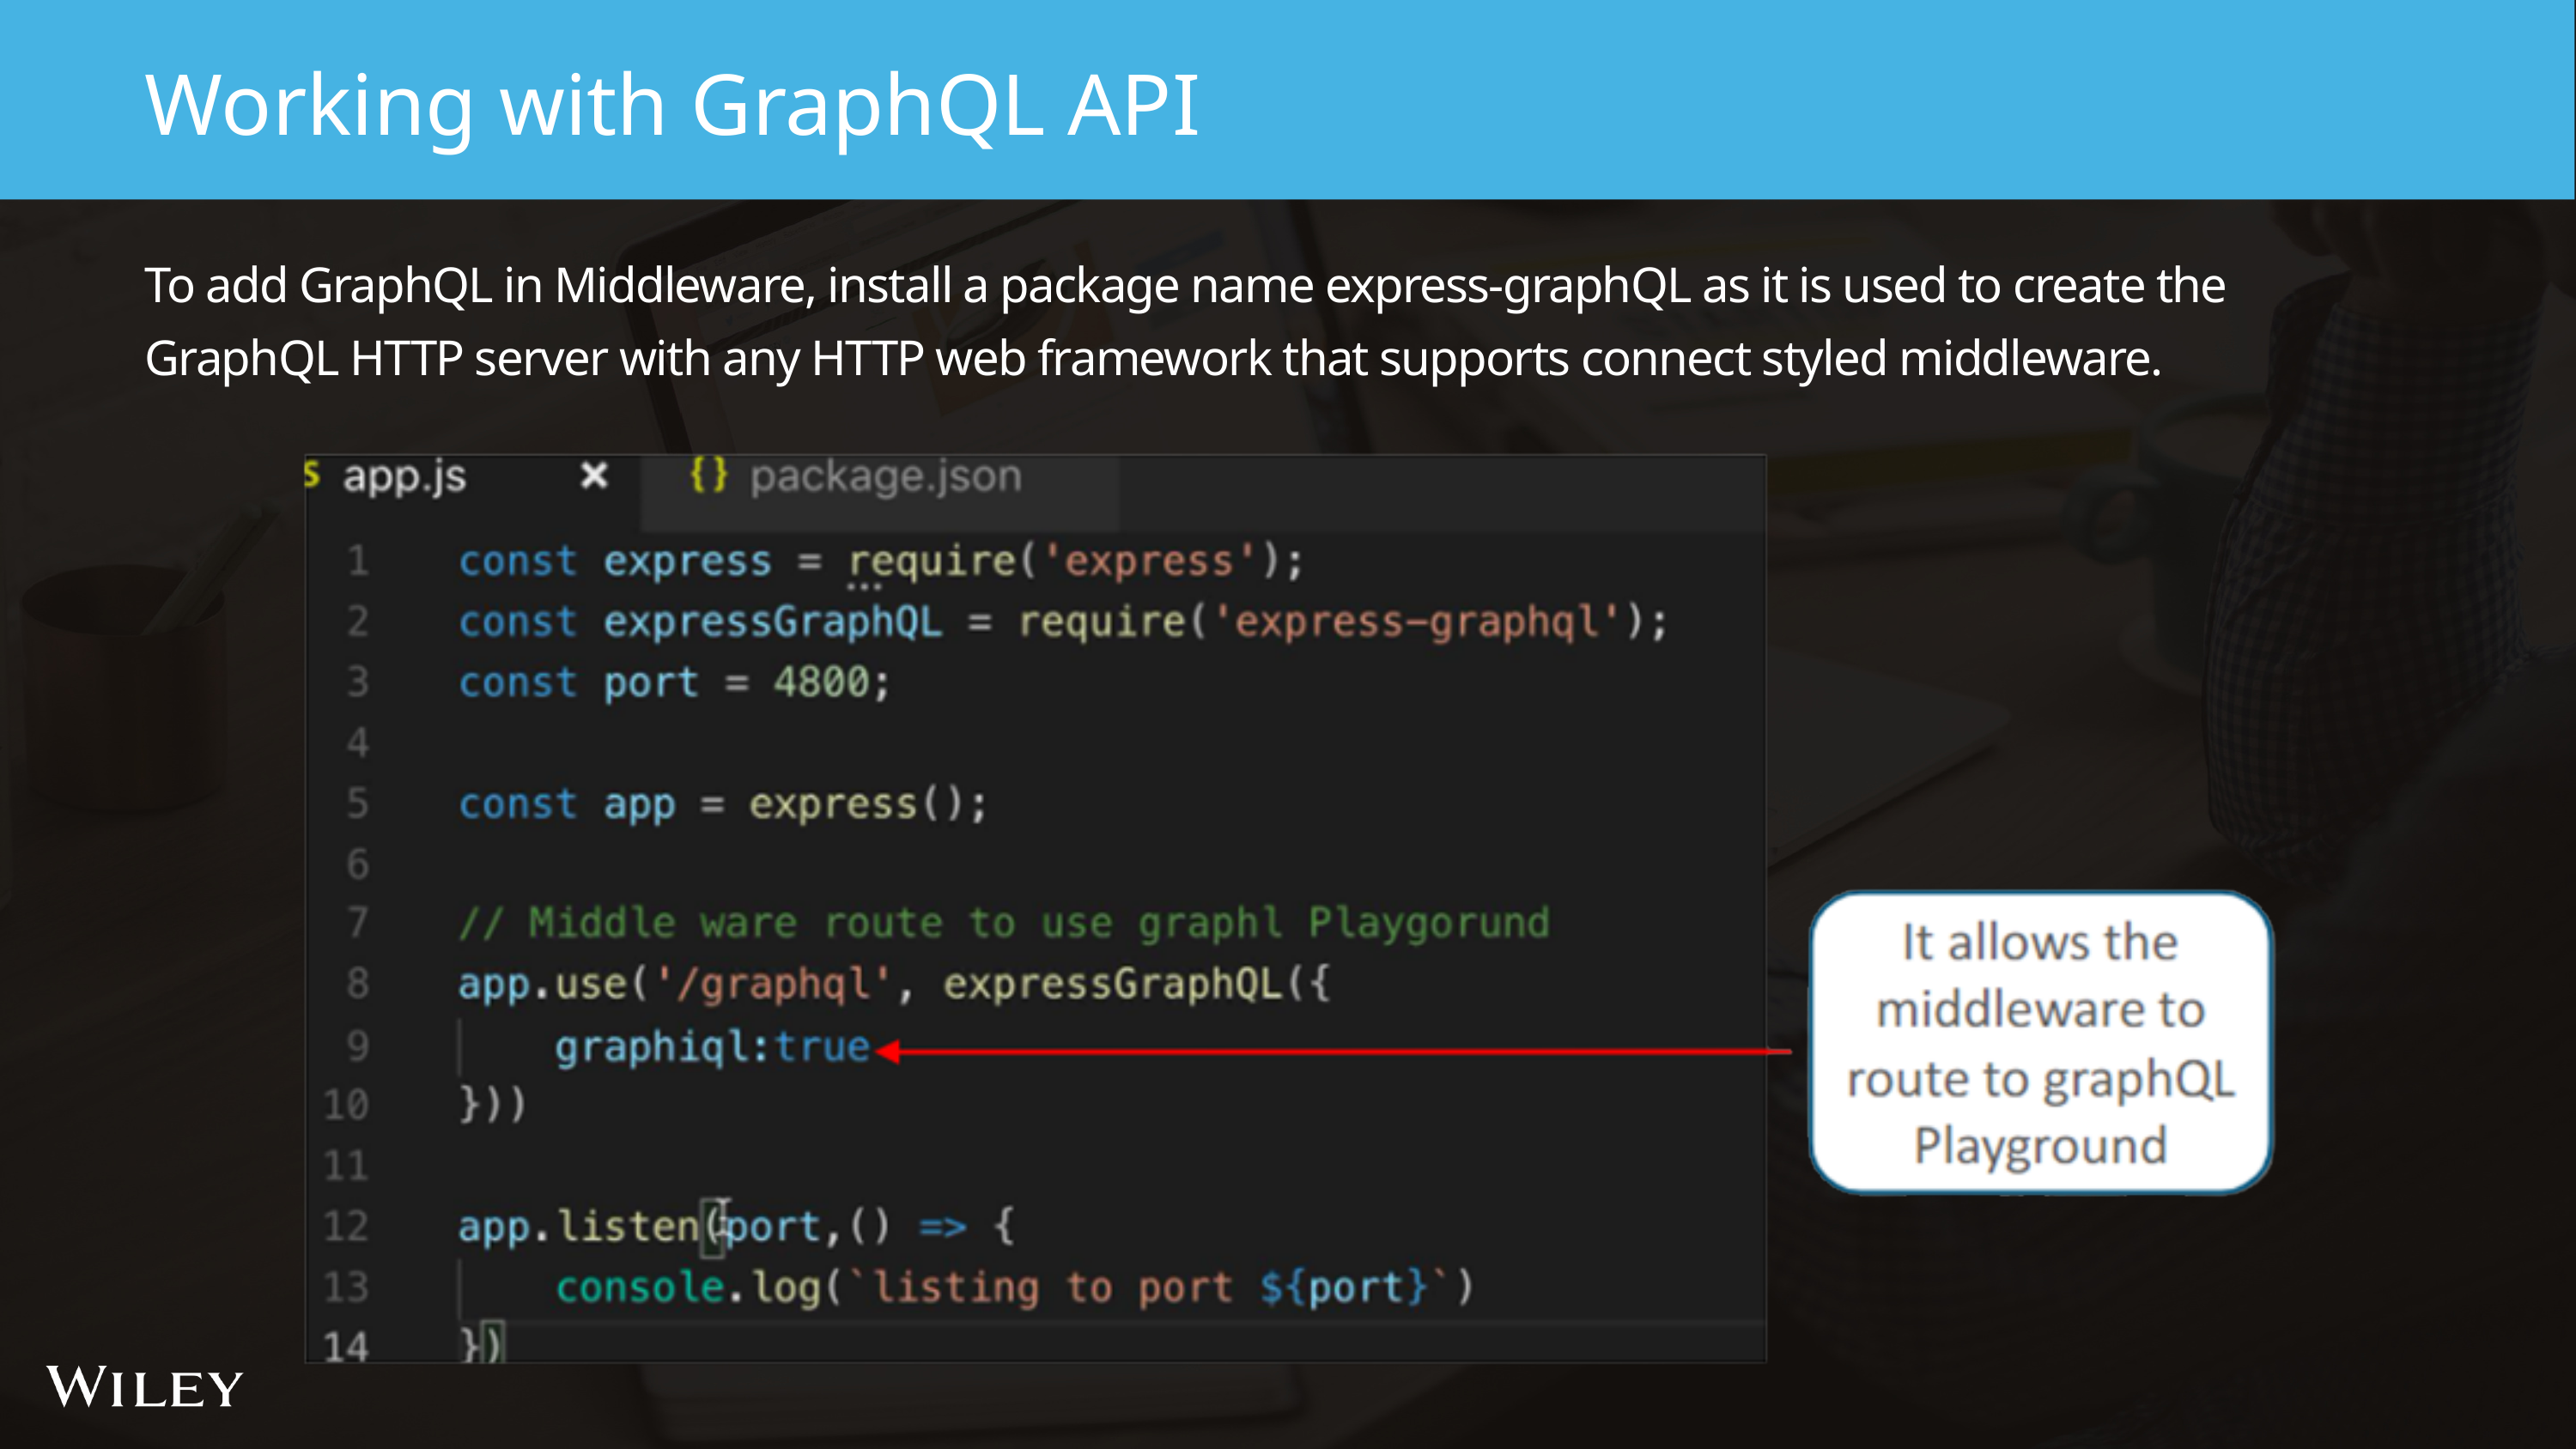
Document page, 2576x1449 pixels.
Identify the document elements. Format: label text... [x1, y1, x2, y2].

text_box Working with GraphQL API [144, 43, 1802, 153]
text_box To add GraphQL in Middleware, install a package name express-graphQL as it is used to create the GraphQL HTTP server with any HTTP web framework that supports connect styled middleware. [144, 239, 2385, 458]
text_box [0, 0, 2575, 200]
picture [0, 0, 2576, 1449]
